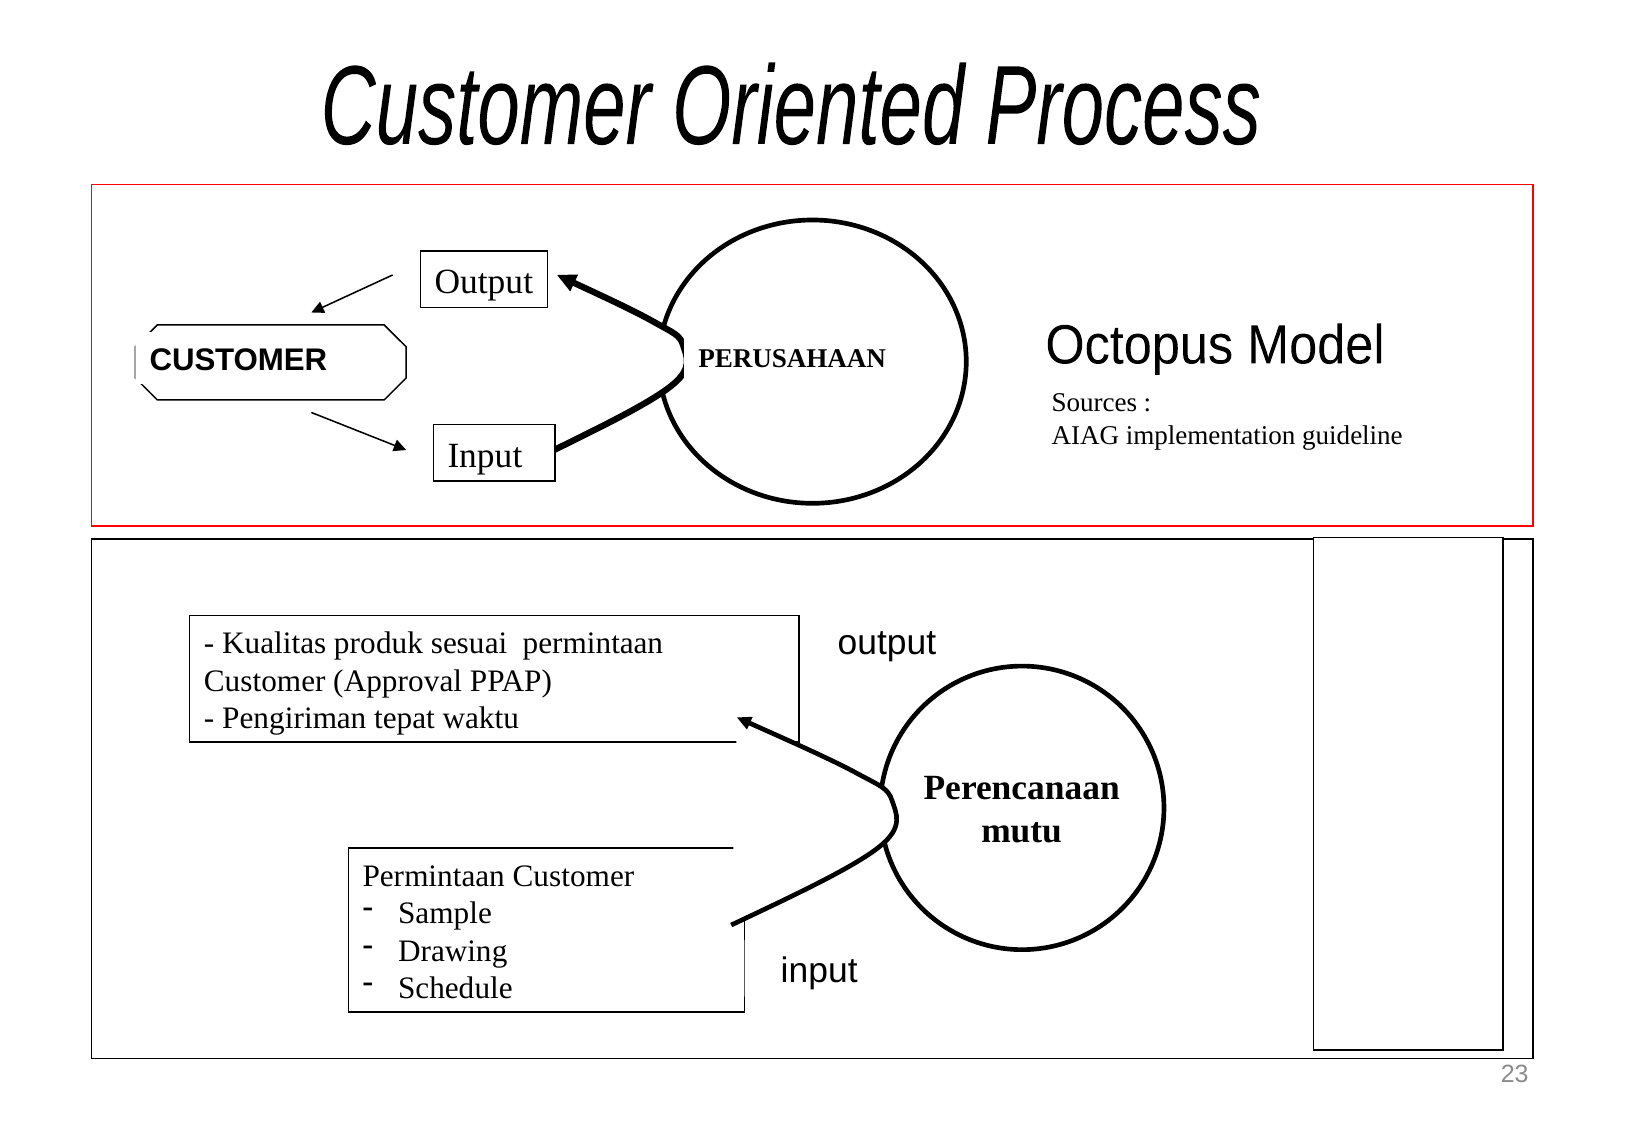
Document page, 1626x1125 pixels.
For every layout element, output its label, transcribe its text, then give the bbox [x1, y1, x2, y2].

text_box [91, 184, 1534, 527]
slide_number 23 [1164, 1042, 1544, 1103]
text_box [91, 537, 1534, 1059]
